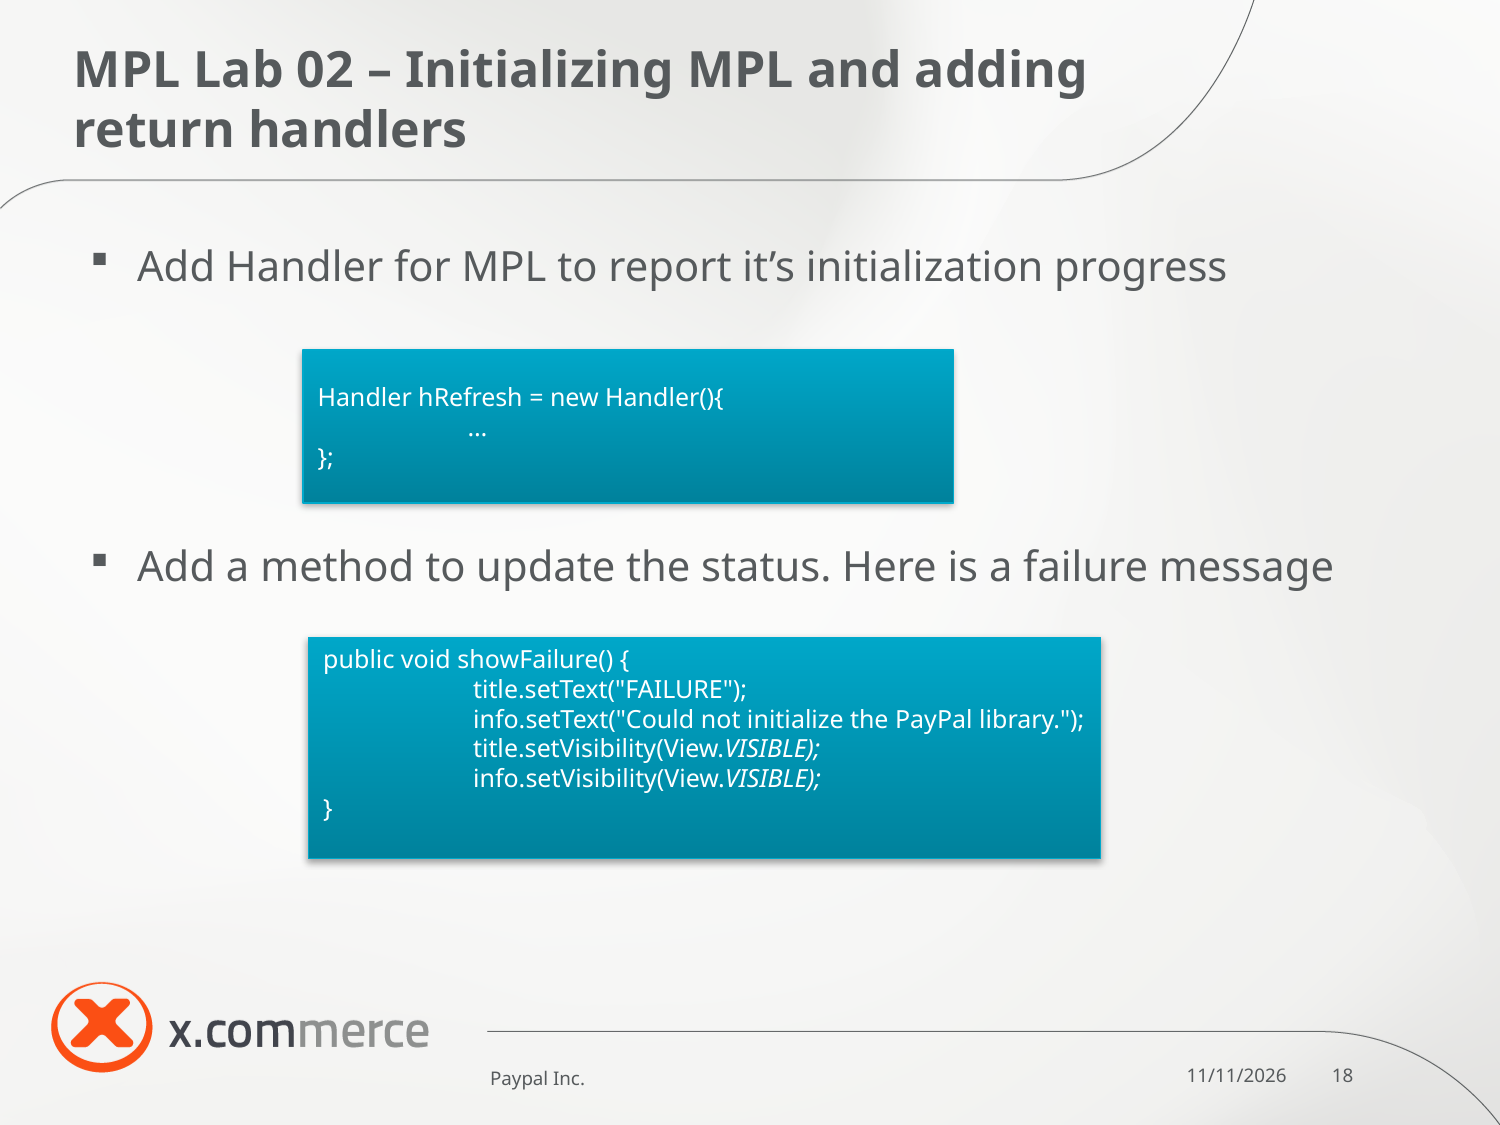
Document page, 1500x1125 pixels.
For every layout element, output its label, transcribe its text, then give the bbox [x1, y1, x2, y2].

text_box Handler hRefresh = new Handler(){ … }; [302, 349, 954, 504]
text_box public void showFailure() { title.setText("FAILURE"); info.setText("Could not initialize the PayPal library."); title.setVisibility(View.VISIBLE); info.setVisibility(View.VISIBLE); } [308, 637, 1101, 859]
picture [0, 0, 1500, 1125]
title MPL Lab 02 – Initializing MPL and adding return handlers [58, 35, 1170, 160]
slide_number 18 [1299, 1062, 1369, 1097]
footer Paypal Inc. [475, 1062, 951, 1097]
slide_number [1096, 1062, 1299, 1097]
list Add Handler for MPL to report it’s initialization progress Add a method to update the status. Here is a failure message [75, 232, 1425, 950]
